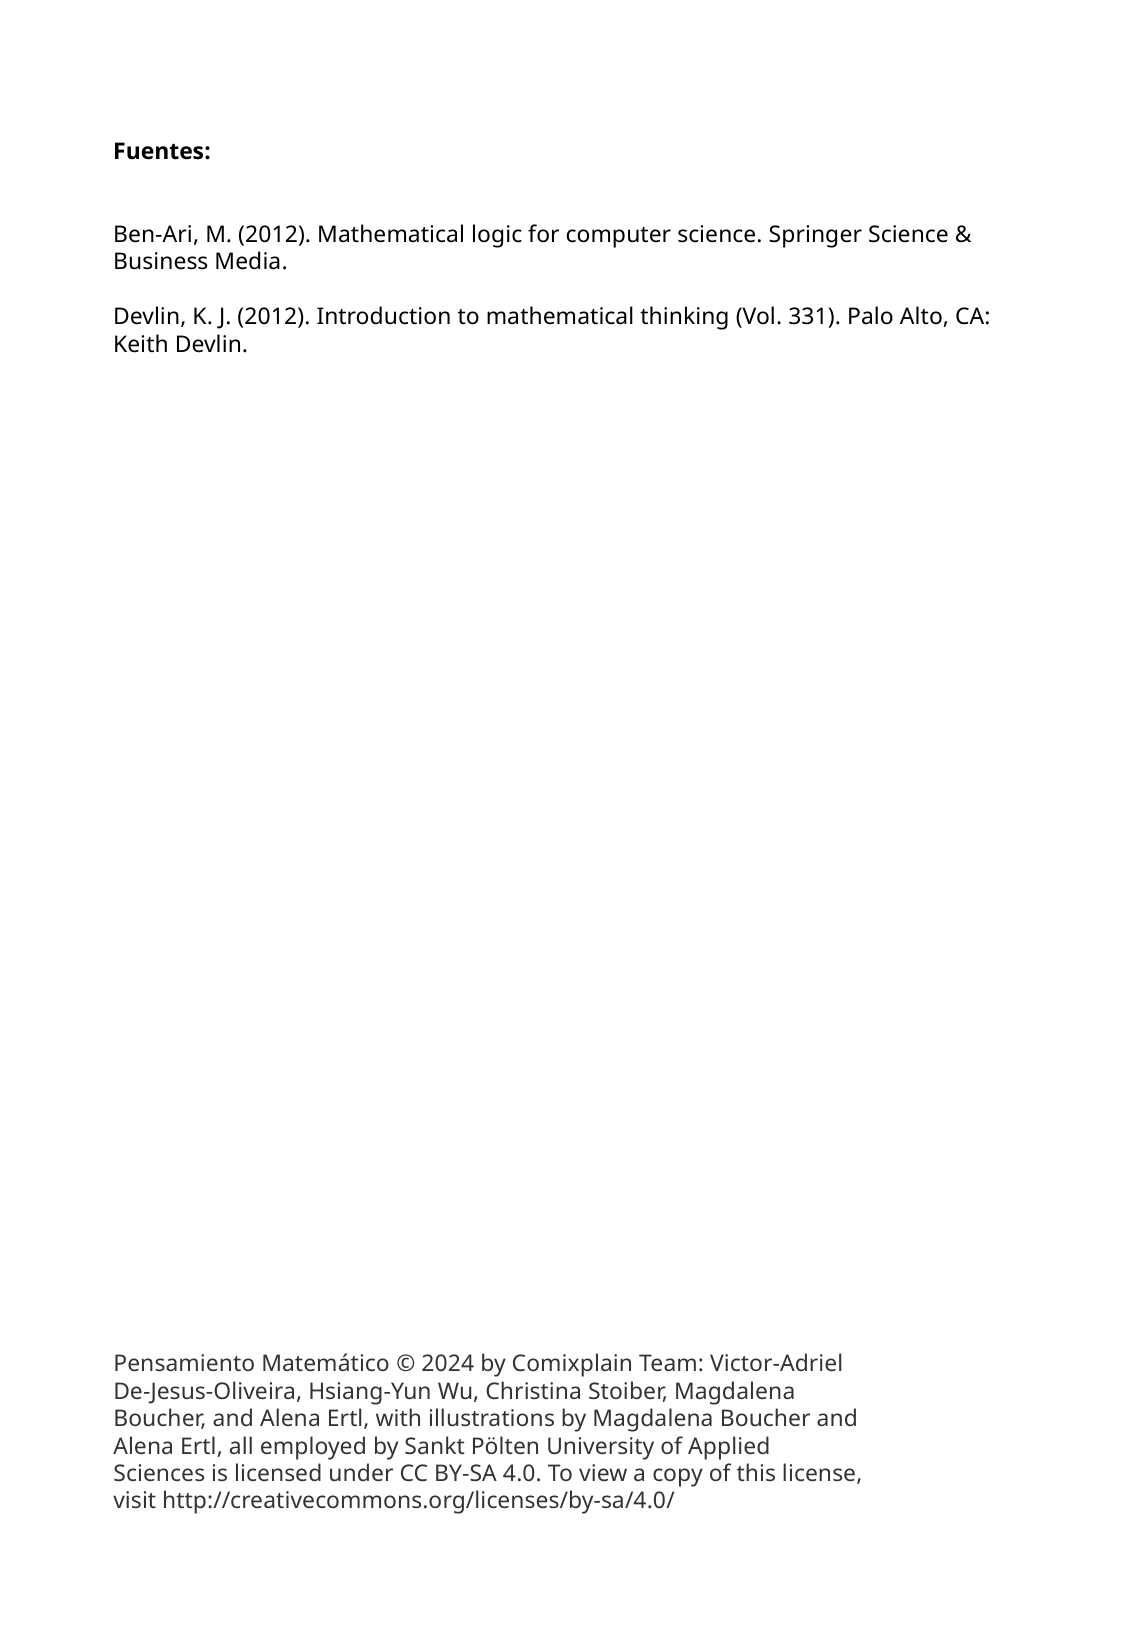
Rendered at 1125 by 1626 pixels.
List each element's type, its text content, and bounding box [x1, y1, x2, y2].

title Pensamiento Matemático © 2024 by Comixplain Team: Victor-Adriel De-Jesus-Oliveira, Hsiang-Yun Wu, Christina Stoiber, Magdalena Boucher, and Alena Ertl, with illustrations by Magdalena Boucher and Alena Ertl, all employed by Sankt Pölten University of Applied Sciences is licensed under CC BY-SA 4.0. To view a copy of this license, visit http://creativecommons.org/licenses/by-sa/4.0/ [98, 1341, 896, 1625]
text_box Fuentes: Ben-Ari, M. (2012). Mathematical logic for computer science. Springer Science & Business Media. Devlin, K. J. (2012). Introduction to mathematical thinking (Vol. 331). Palo Alto, CA: Keith Devlin. [98, 129, 1047, 365]
